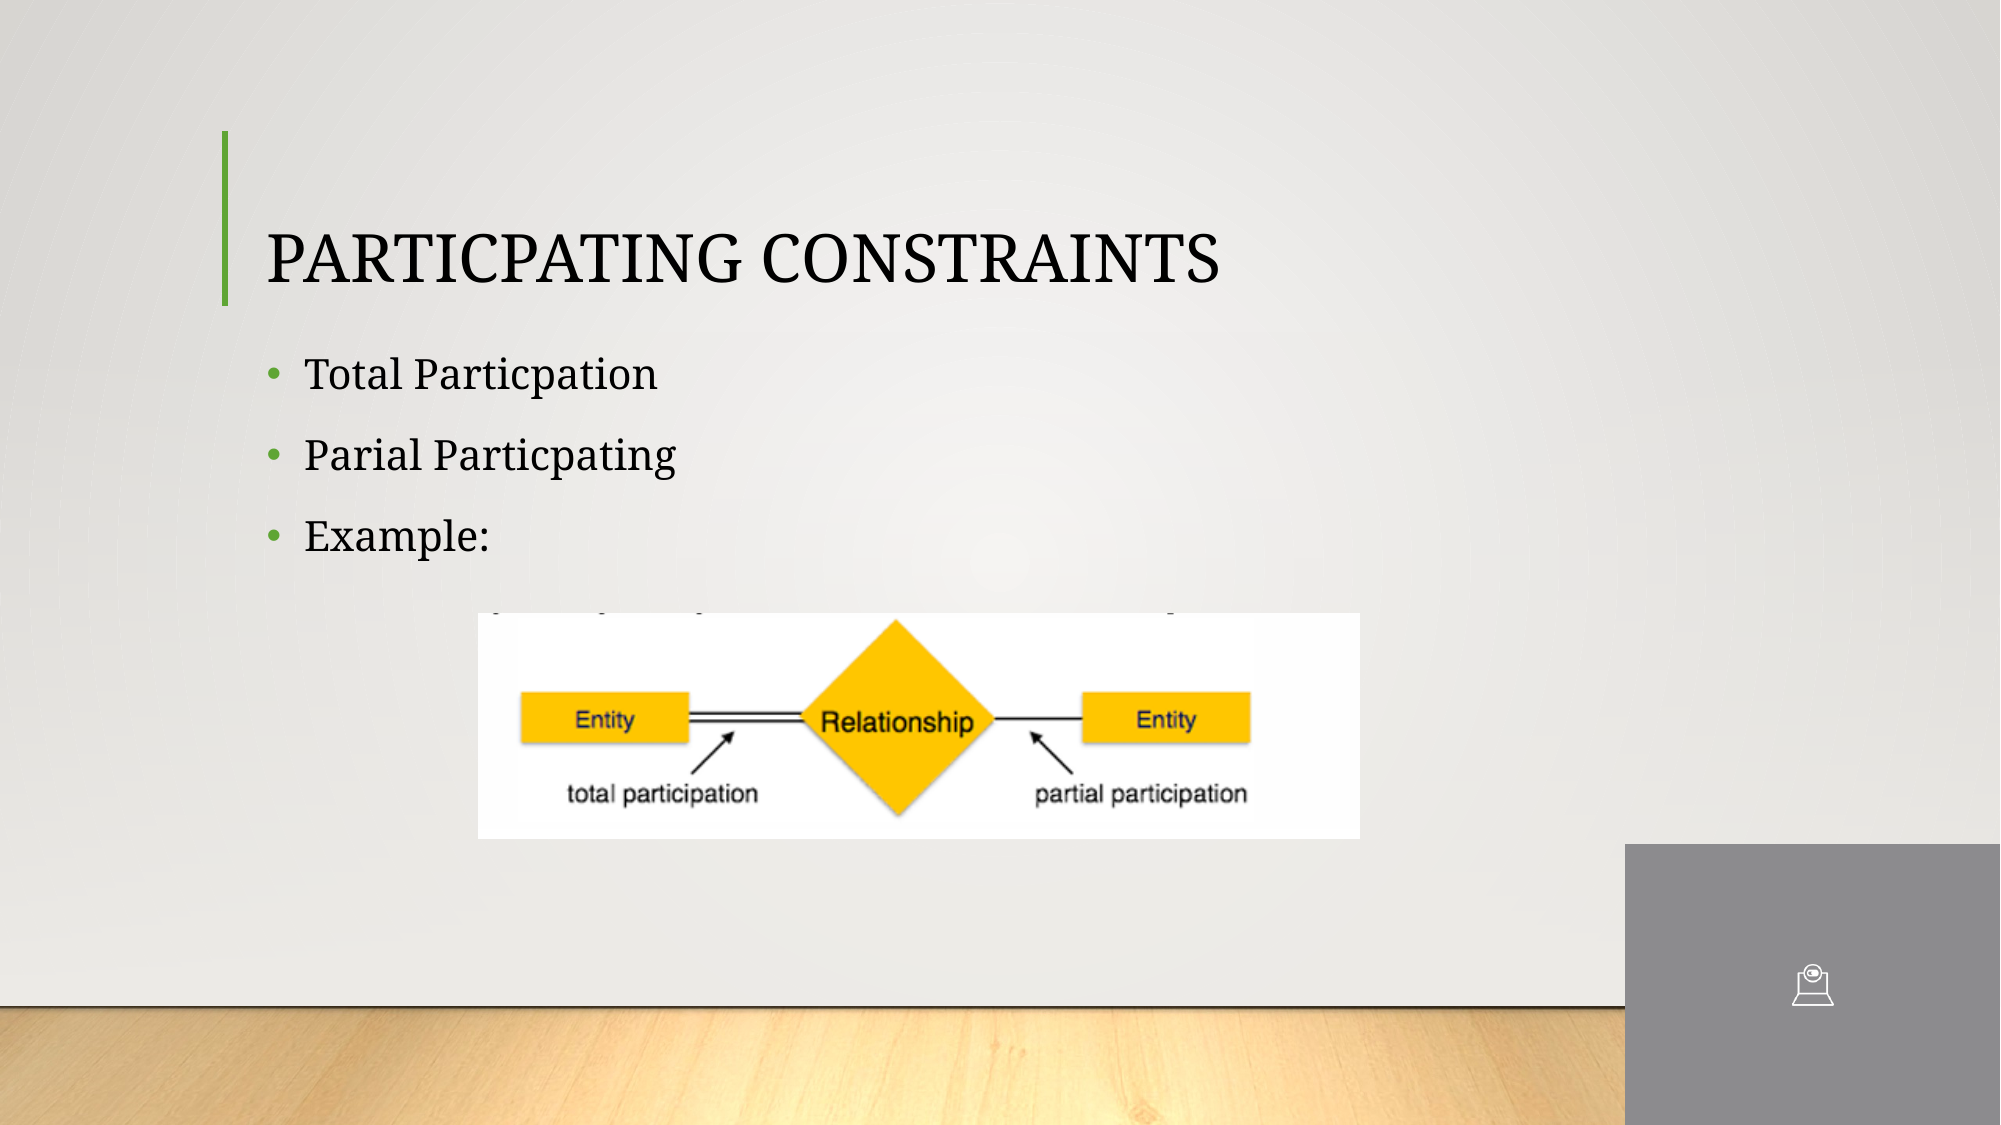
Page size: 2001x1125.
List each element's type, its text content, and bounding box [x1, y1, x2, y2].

picture [478, 613, 1361, 839]
title PARTICPATING CONSTRAINTS [251, 131, 1814, 305]
list Total Particpation Parial Particpating Example: [251, 330, 1814, 897]
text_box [1624, 843, 2000, 1125]
picture [0, 1006, 1624, 1125]
